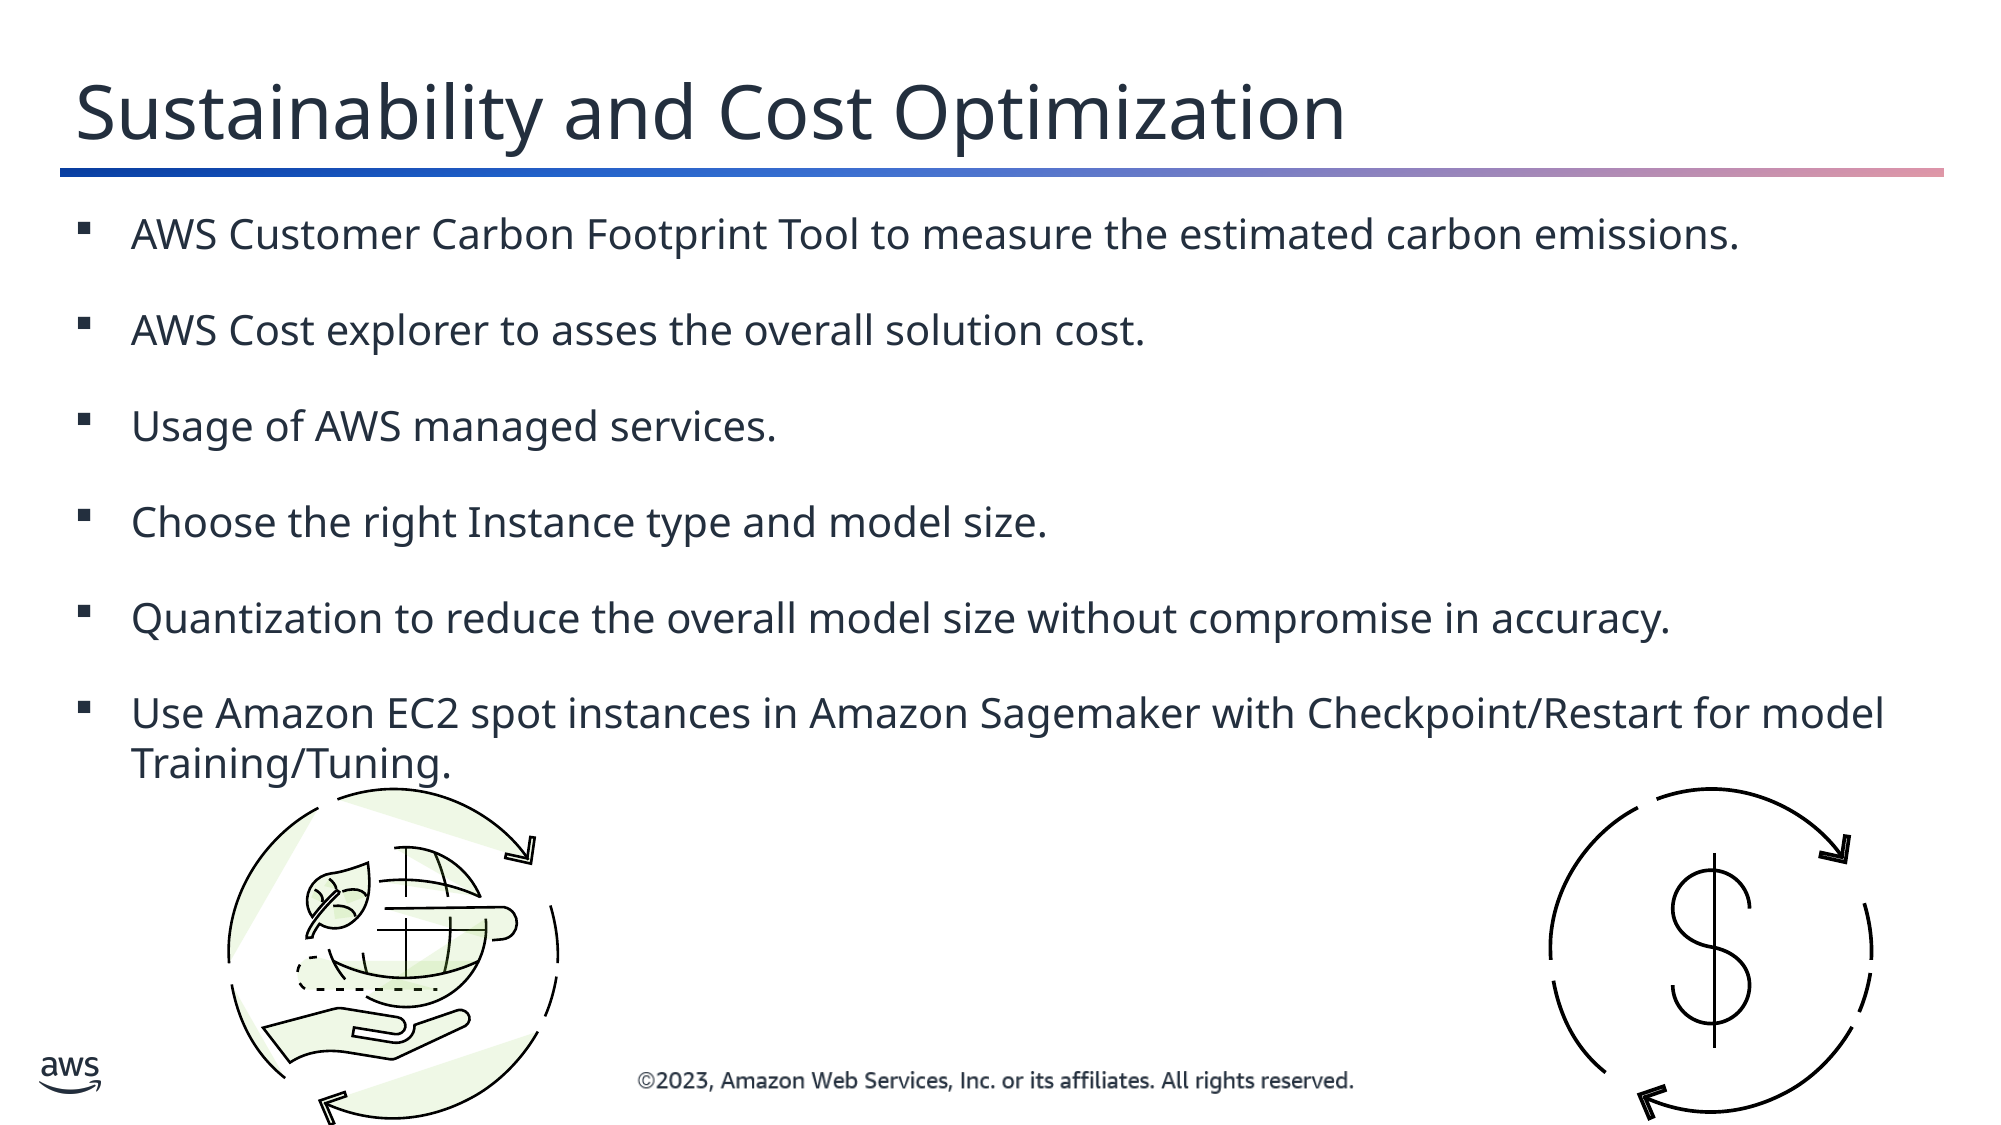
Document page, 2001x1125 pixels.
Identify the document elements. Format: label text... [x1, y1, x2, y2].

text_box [1550, 788, 1872, 1119]
picture [39, 1057, 101, 1094]
list AWS Customer Carbon Footprint Tool to measure the estimated carbon emissions. AWS Cost explorer to asses the overall solution cost. Usage of AWS managed services. Choose the right Instance type and model size. Quantization to reduce the overall model size without compromise in accuracy. Use Amazon EC2 spot instances in Amazon Sagemaker with Checkpoint/Restart for model Training/Tuning. [59, 200, 1941, 873]
title Sustainability and Cost Optimization [60, 49, 1941, 170]
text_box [228, 788, 559, 1125]
picture [621, 1057, 1378, 1109]
picture [60, 168, 1944, 177]
